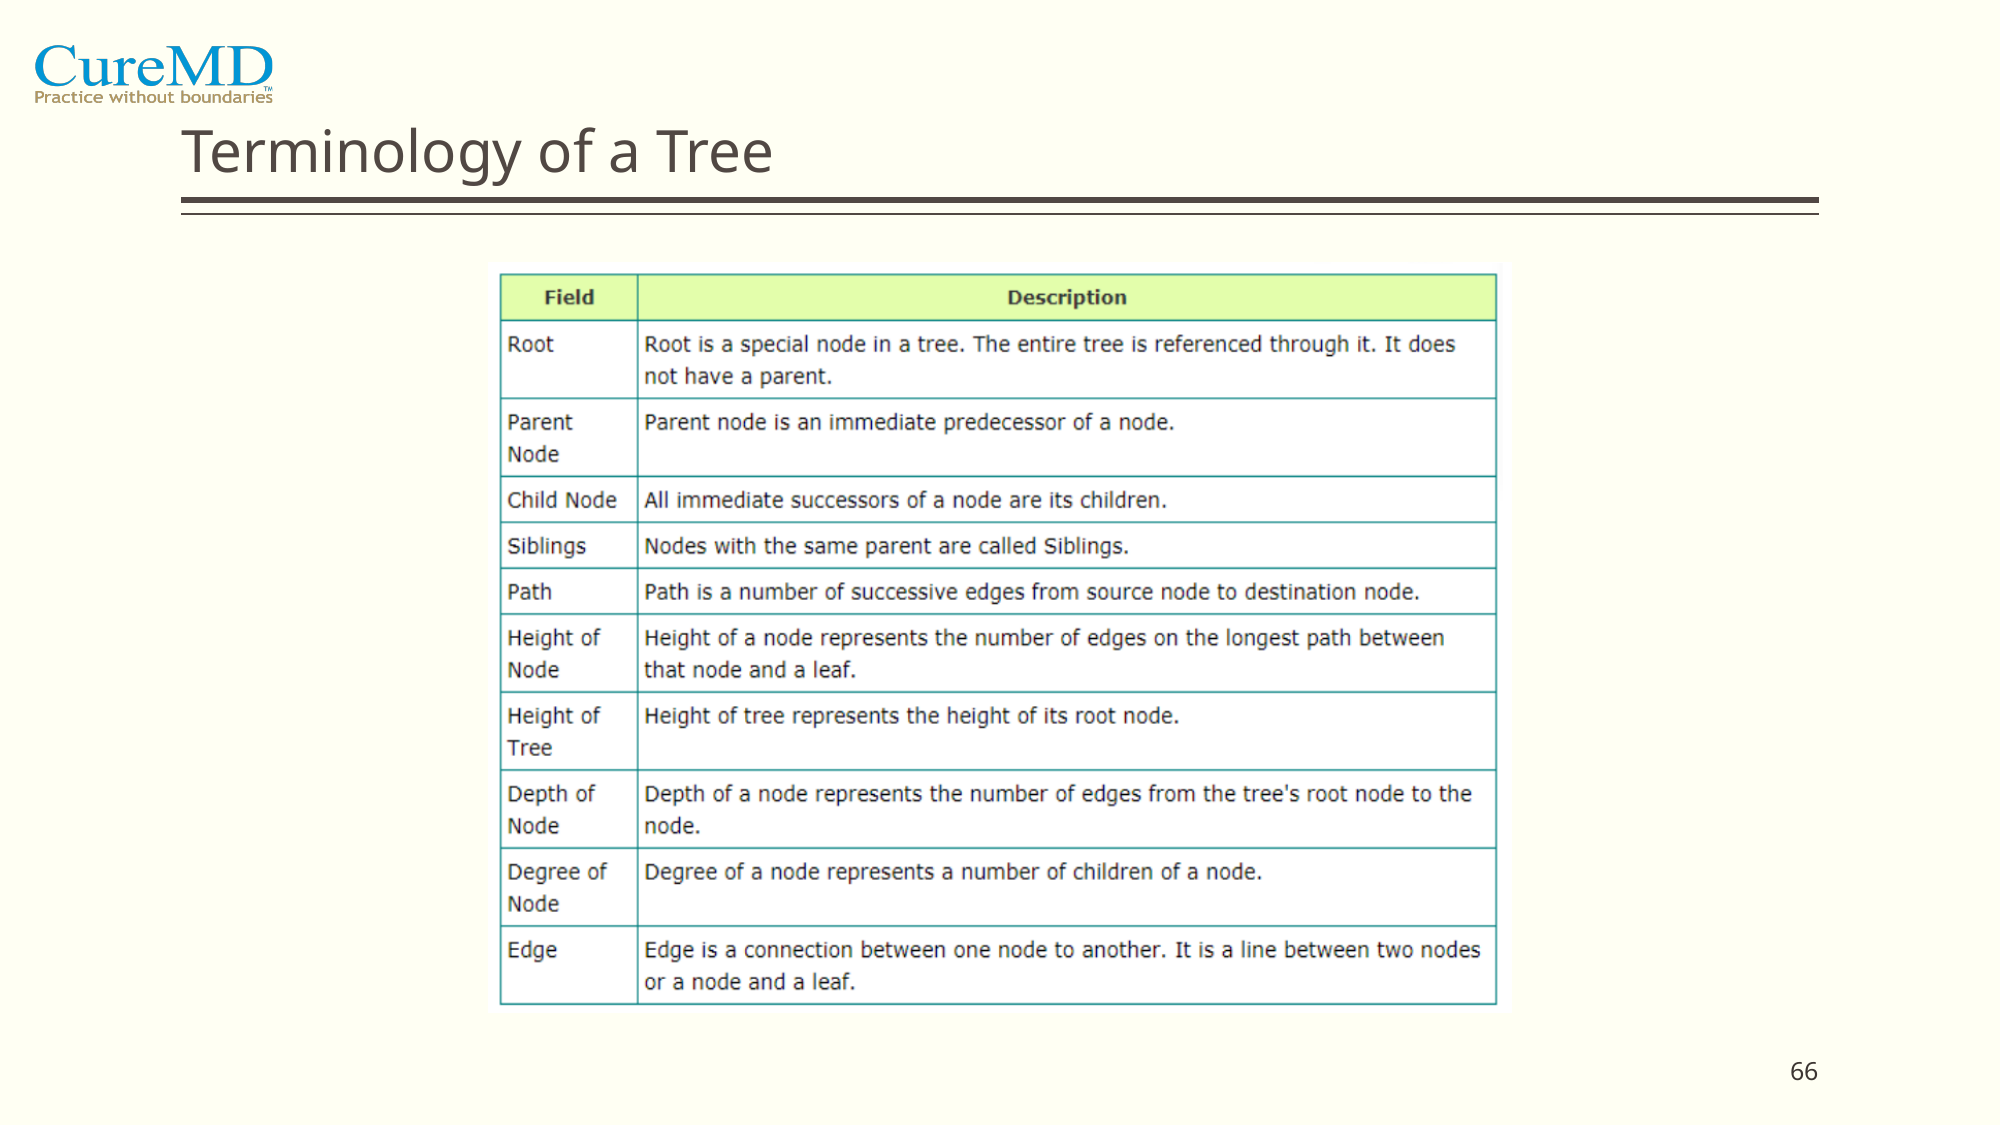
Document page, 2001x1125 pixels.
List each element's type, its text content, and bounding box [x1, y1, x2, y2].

slide_number 66 [1518, 1042, 1819, 1103]
picture [35, 45, 181, 103]
title Terminology of a Tree [181, 12, 1819, 193]
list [488, 262, 1512, 1013]
picture [35, 45, 51, 60]
